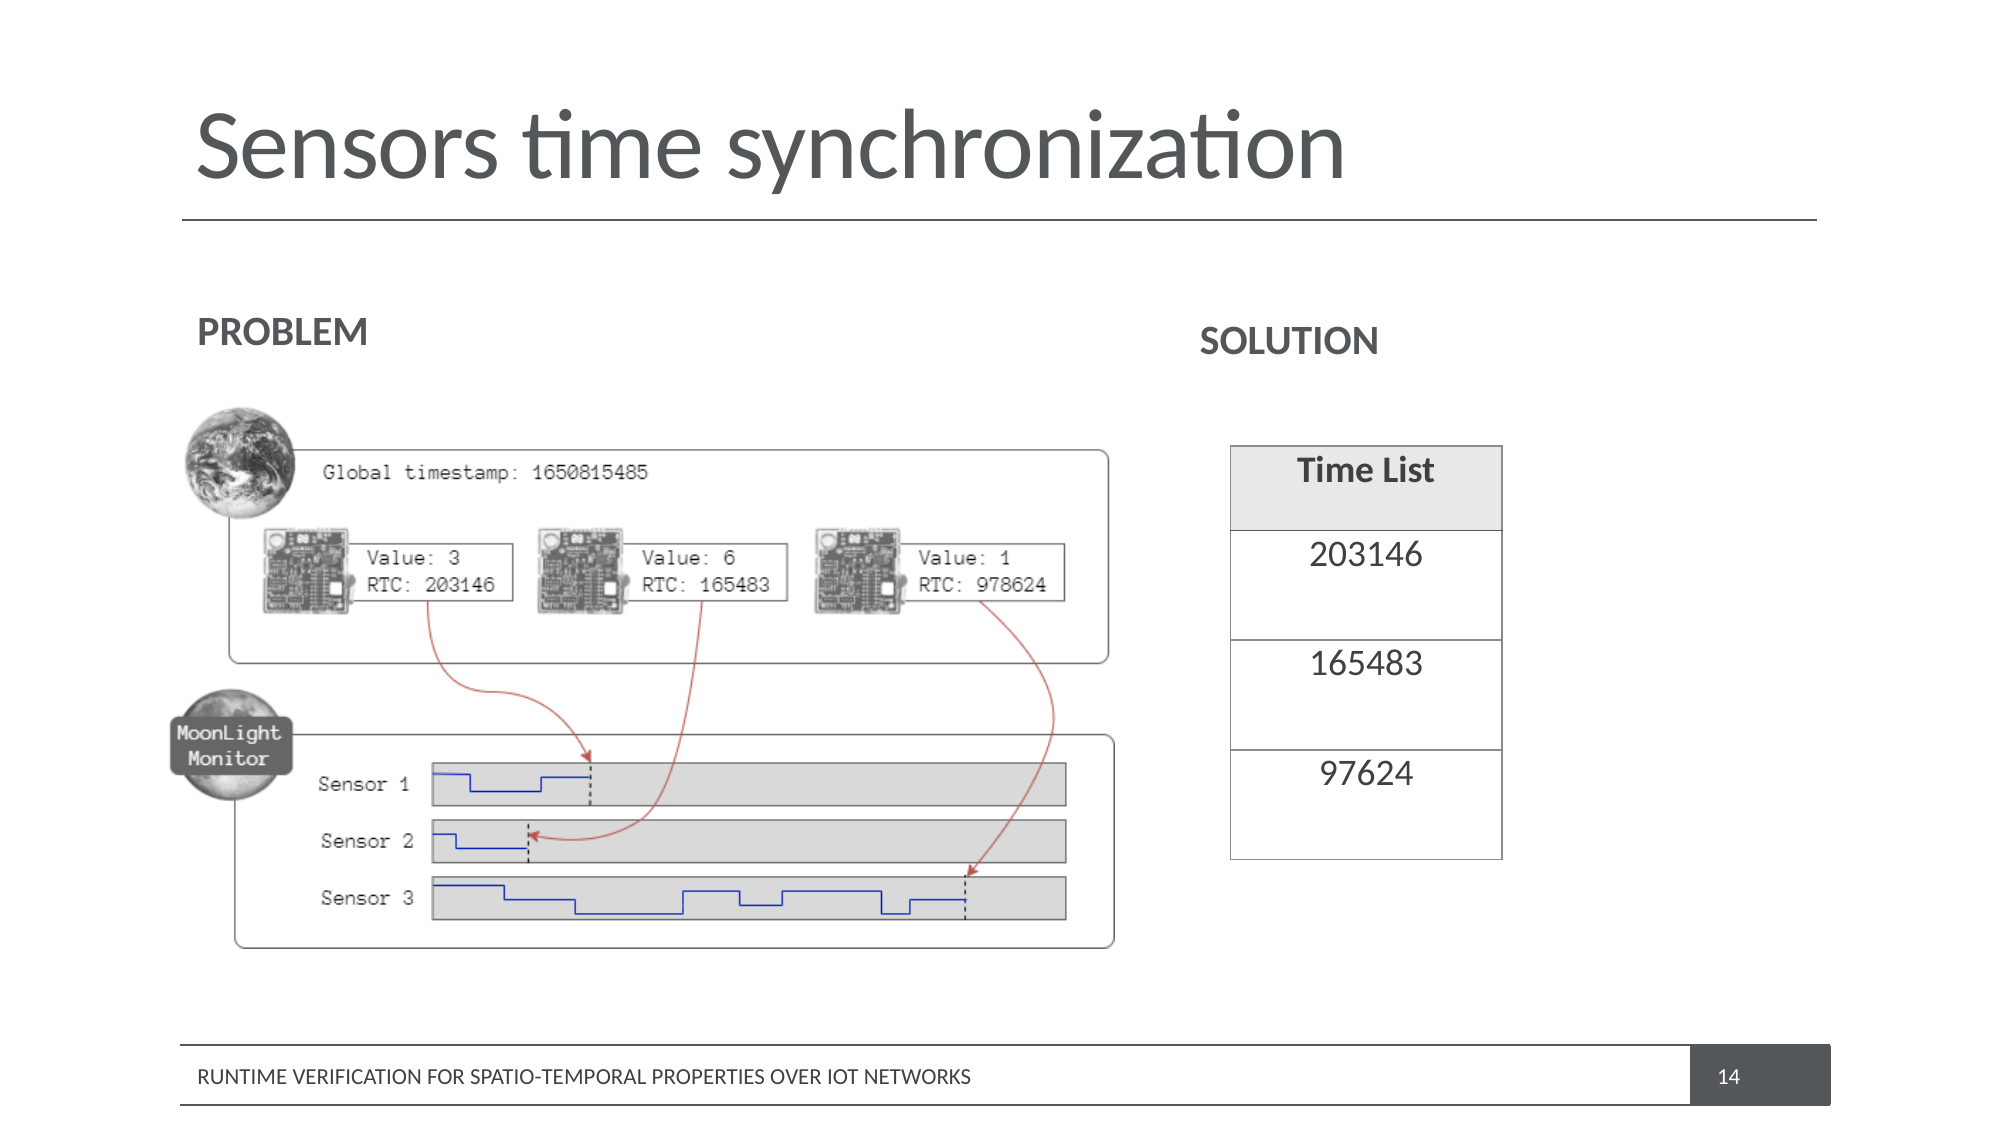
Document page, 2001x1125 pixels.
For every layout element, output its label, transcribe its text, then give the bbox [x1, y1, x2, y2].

table_cell 97624 [1231, 751, 1501, 859]
table_header Time List [1231, 447, 1501, 530]
picture [161, 401, 1116, 949]
list Solution [1184, 272, 1970, 393]
title Sensors time synchronization [180, 47, 1830, 208]
footer RUNTIME VERIFICATION FOR SPATIO-TEMPORAL PROPERTIES OVER IOT NETWORKS [182, 1044, 1301, 1105]
slide_number 14 [1702, 1044, 1830, 1105]
list Problem [182, 262, 968, 384]
table_cell 203146 [1231, 531, 1501, 639]
table_cell 165483 [1231, 641, 1501, 749]
